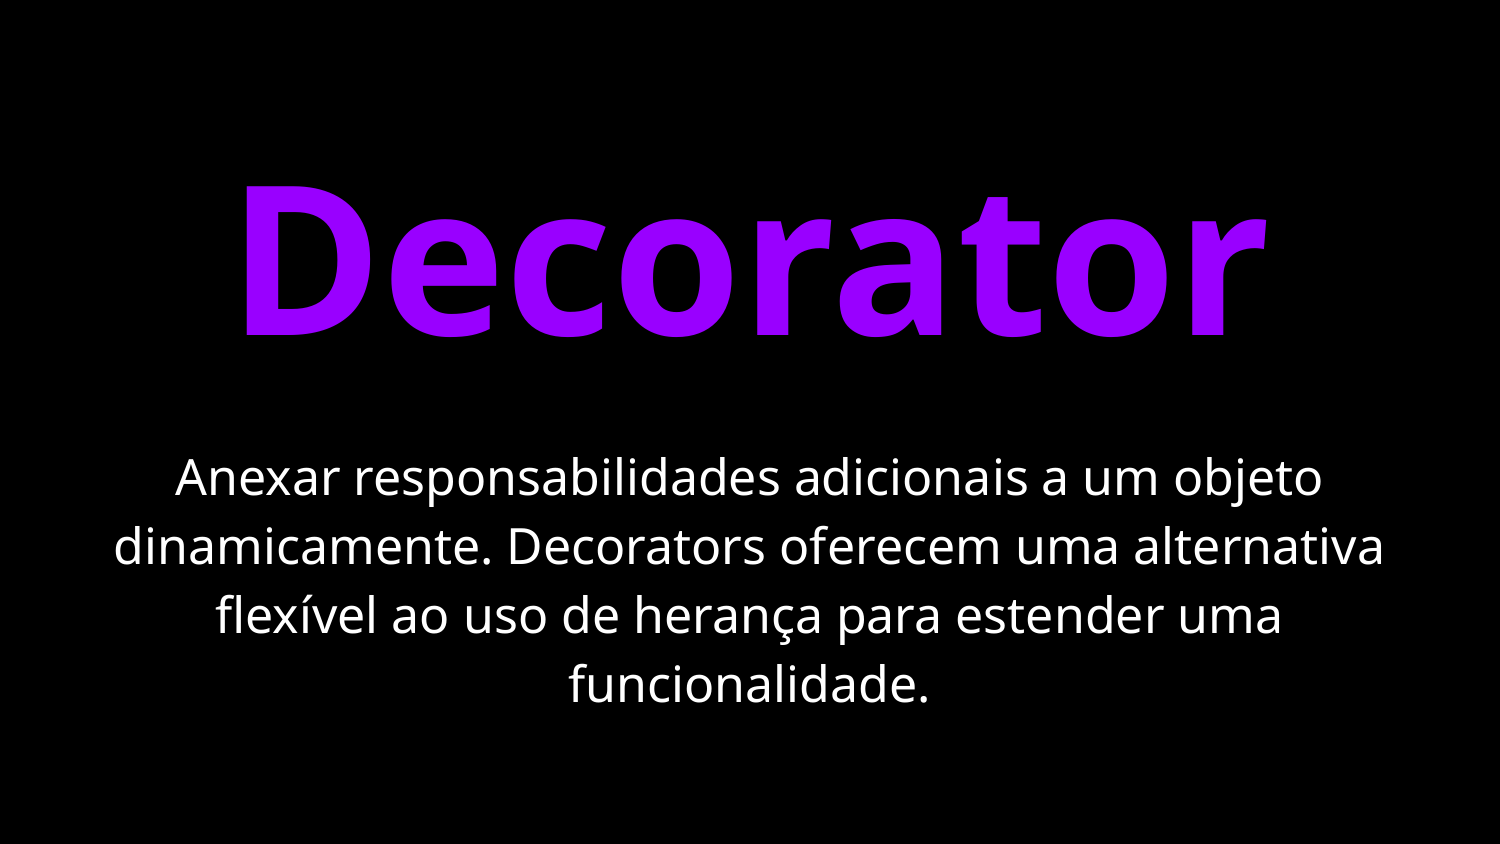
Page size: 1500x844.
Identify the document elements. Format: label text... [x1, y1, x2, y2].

list Anexar responsabilidades adicionais a um objeto dinamicamente. Decorators oferecem uma alternativa flexível ao uso de herança para estender uma funcionalidade. [51, 421, 1449, 750]
title Decorator [51, 72, 1449, 421]
